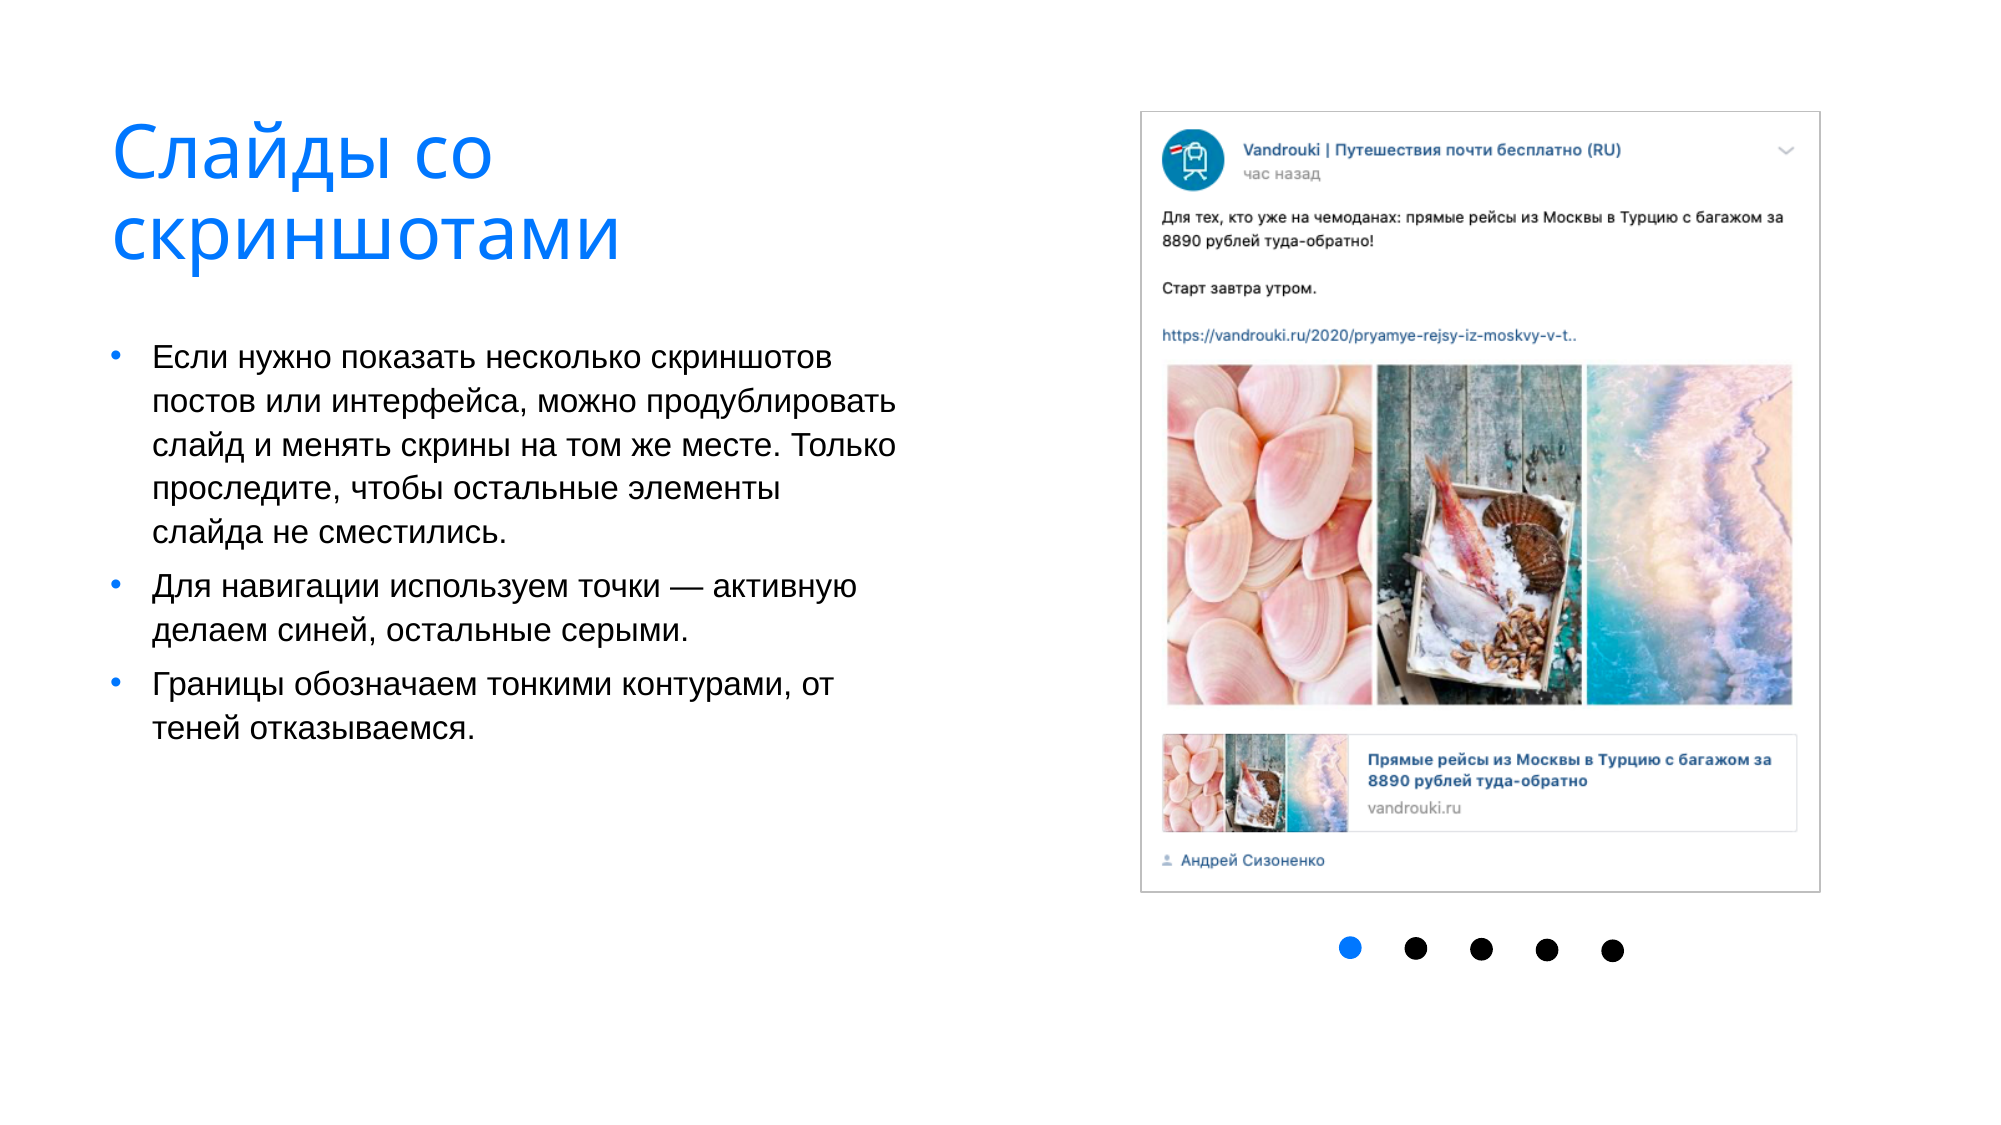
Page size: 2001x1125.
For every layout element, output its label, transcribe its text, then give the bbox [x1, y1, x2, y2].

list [1141, 111, 1820, 892]
list Если нужно показать несколько скриншотов постов или интерфейса, можно продублировать слайд и менять скрины на том же месте. Только проследите, чтобы остальные элементы слайда не сместились. Для навигации используем точки — активную делаем синей, остальные серыми. Границы обозначаем тонкими контурами, от теней отказываемся. [110, 331, 903, 1018]
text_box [1338, 936, 1625, 963]
title Слайды со скриншотами [111, 113, 876, 291]
